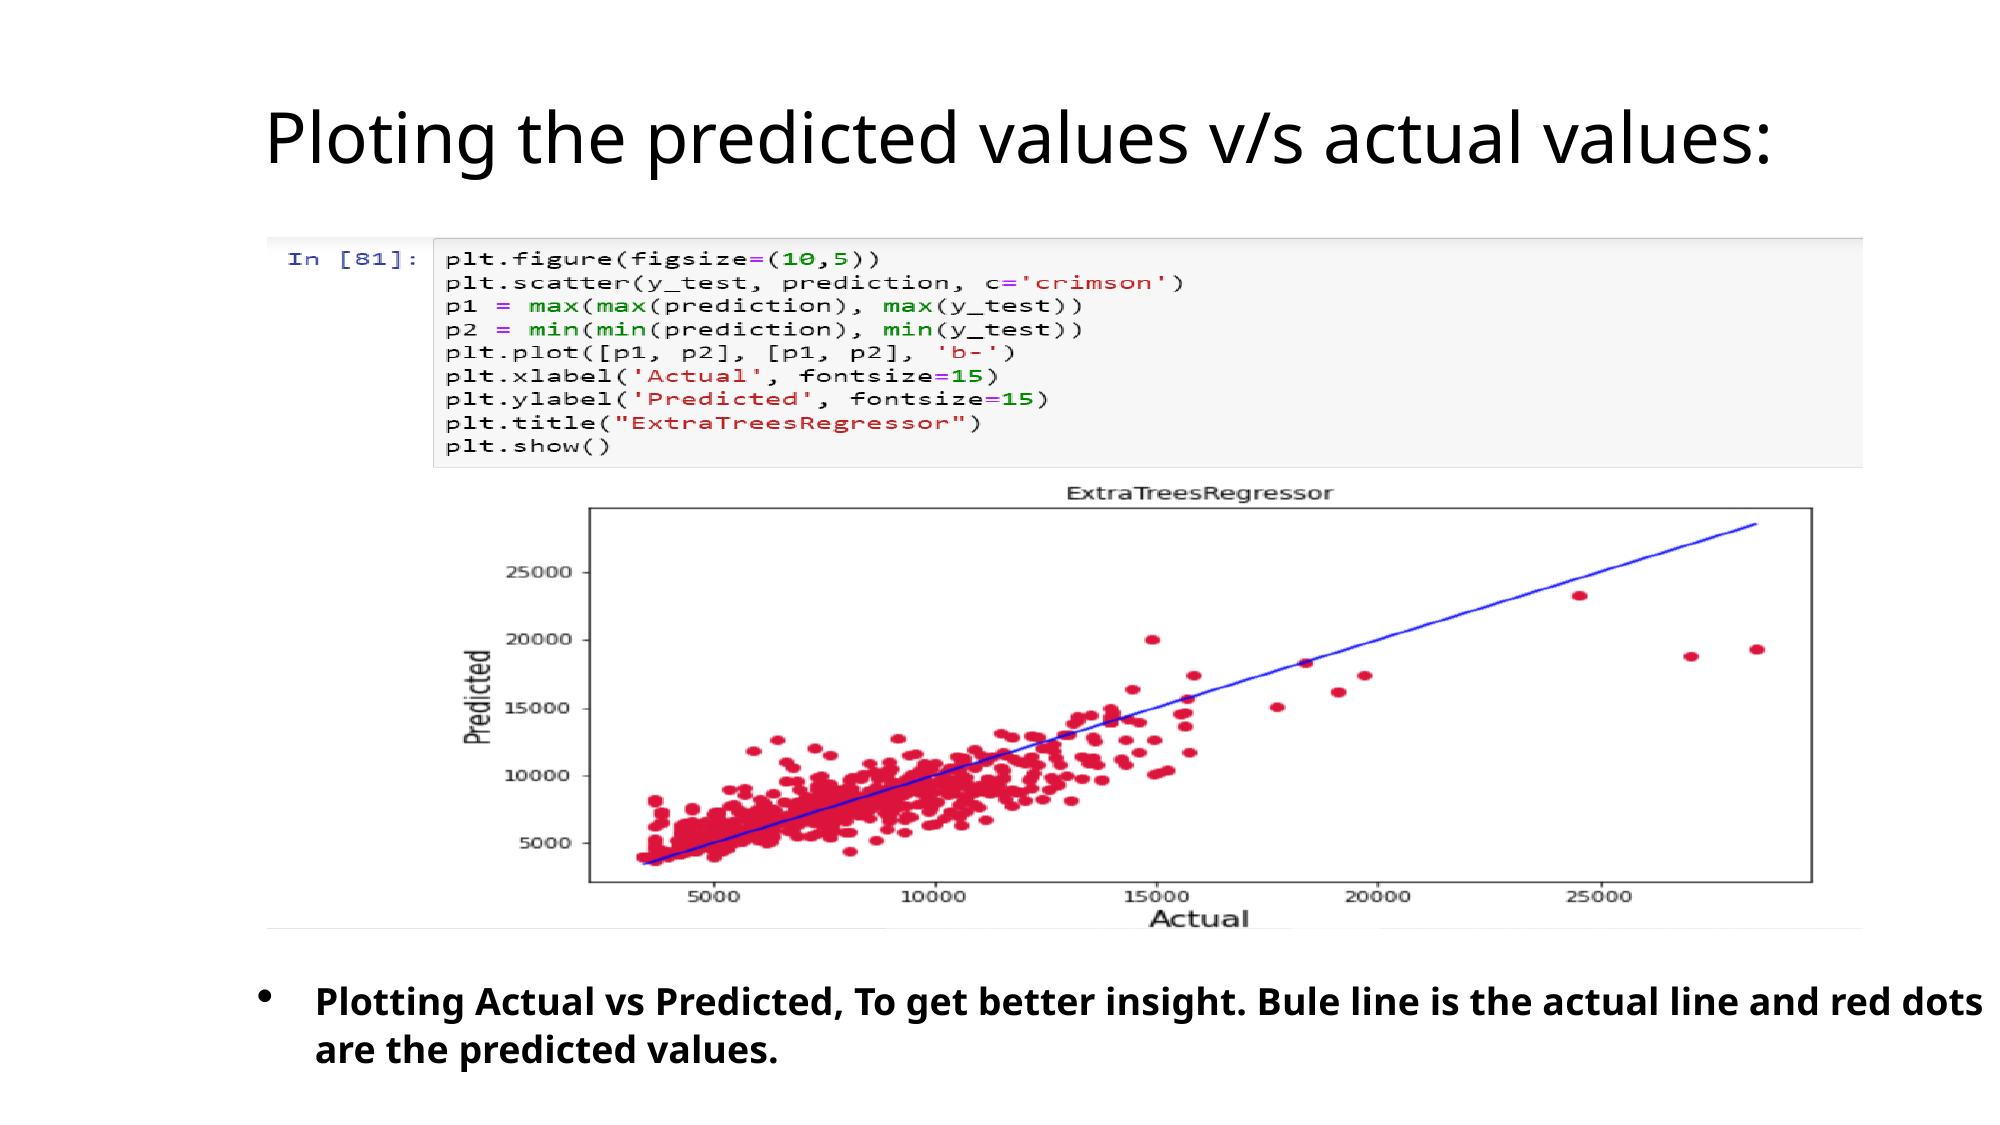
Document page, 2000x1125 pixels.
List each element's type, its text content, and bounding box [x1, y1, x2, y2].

text_box Plotting Actual vs Predicted, To get better insight. Bule line is the actual line and red dots are the predicted values. [243, 967, 2000, 1079]
title Ploting the predicted values v/s actual values: [249, 62, 1863, 220]
picture [267, 237, 1863, 929]
